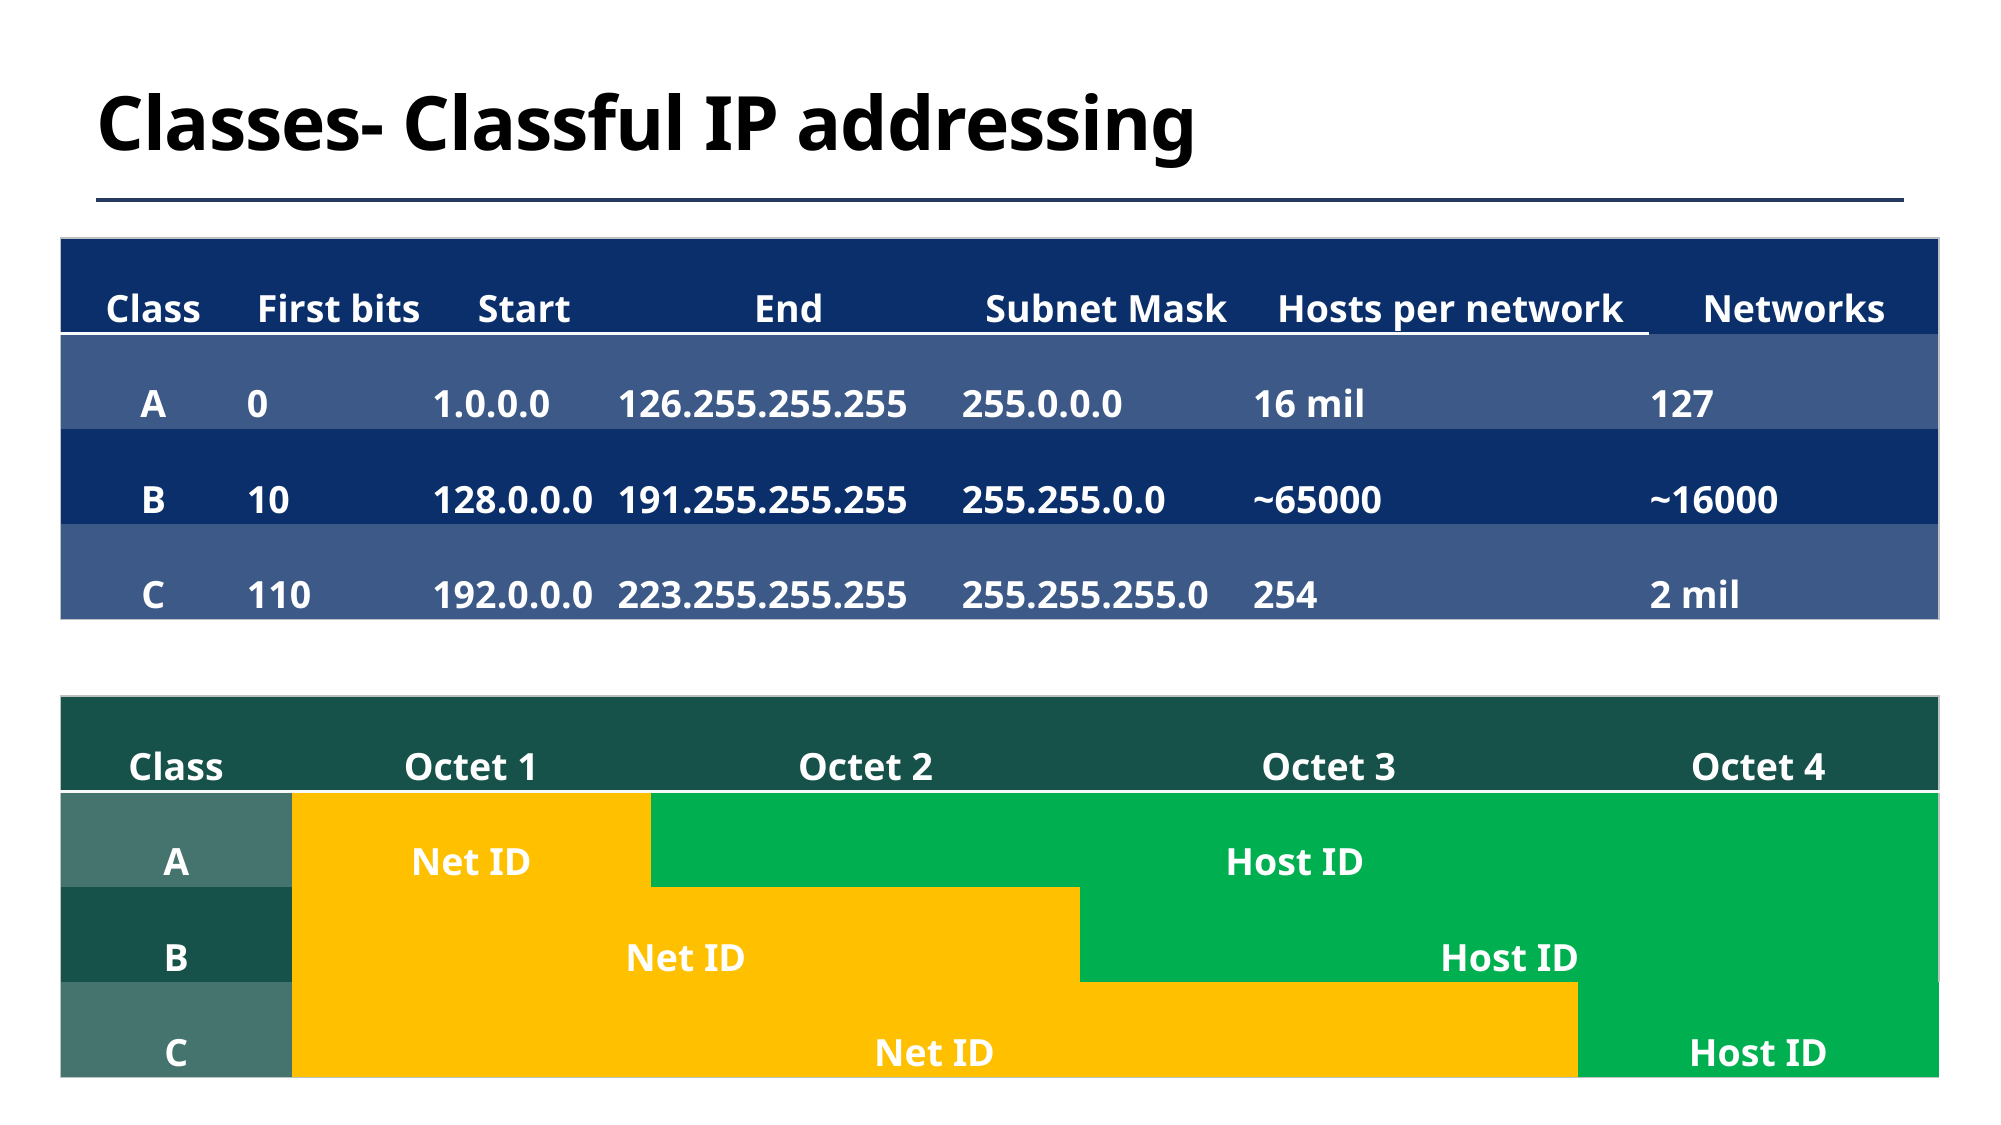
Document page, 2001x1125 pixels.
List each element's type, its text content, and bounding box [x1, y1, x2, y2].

table_header First bits [246, 239, 432, 332]
table_cell 255.255.255.0 [961, 524, 1252, 619]
table_cell Host ID [651, 793, 1938, 887]
table_cell ~65000 [1252, 429, 1649, 524]
table_cell C [61, 982, 292, 1077]
table_cell 2 mil [1649, 524, 1938, 619]
table_header Octet 1 [292, 697, 651, 790]
table_cell B [61, 429, 246, 524]
table_cell 255.0.0.0 [961, 335, 1252, 429]
table_cell 1.0.0.0 [432, 335, 617, 429]
table_cell B [61, 887, 292, 982]
table_cell Host ID [1578, 982, 1939, 1077]
title Classes- Classful IP addressing [96, 75, 1904, 166]
table_header Start [432, 239, 617, 332]
table_header Hosts per network [1252, 239, 1649, 332]
table_cell A [61, 335, 246, 429]
table_header Octet 3 [1080, 697, 1578, 790]
table_cell 0 [246, 335, 432, 429]
table_header Octet 4 [1578, 697, 1938, 790]
table_cell 16 mil [1252, 335, 1649, 429]
table_header Octet 2 [651, 697, 1080, 790]
table_header Class [61, 697, 292, 790]
table_cell 10 [246, 429, 432, 524]
table_header Subnet Mask [961, 239, 1252, 332]
table_cell A [61, 793, 292, 887]
table_cell 126.255.255.255 [617, 335, 961, 429]
table_cell 191.255.255.255 [617, 429, 961, 524]
table_cell Net ID [292, 793, 651, 887]
table_header Class [61, 239, 246, 332]
table_cell Host ID [1080, 887, 1938, 982]
table_header Networks [1649, 239, 1938, 334]
table_cell 255.255.0.0 [961, 429, 1252, 524]
table_cell C [61, 524, 246, 619]
table_header End [617, 239, 961, 332]
table_cell Net ID [292, 982, 1578, 1077]
table_cell 127 [1649, 334, 1938, 429]
table_cell 128.0.0.0 [432, 429, 617, 524]
table_cell 254 [1252, 524, 1649, 619]
table_cell Net ID [292, 887, 1080, 982]
table_cell 223.255.255.255 [617, 524, 961, 619]
table_cell 192.0.0.0 [432, 524, 617, 619]
table_cell ~16000 [1649, 429, 1938, 524]
table_cell 110 [246, 524, 432, 619]
